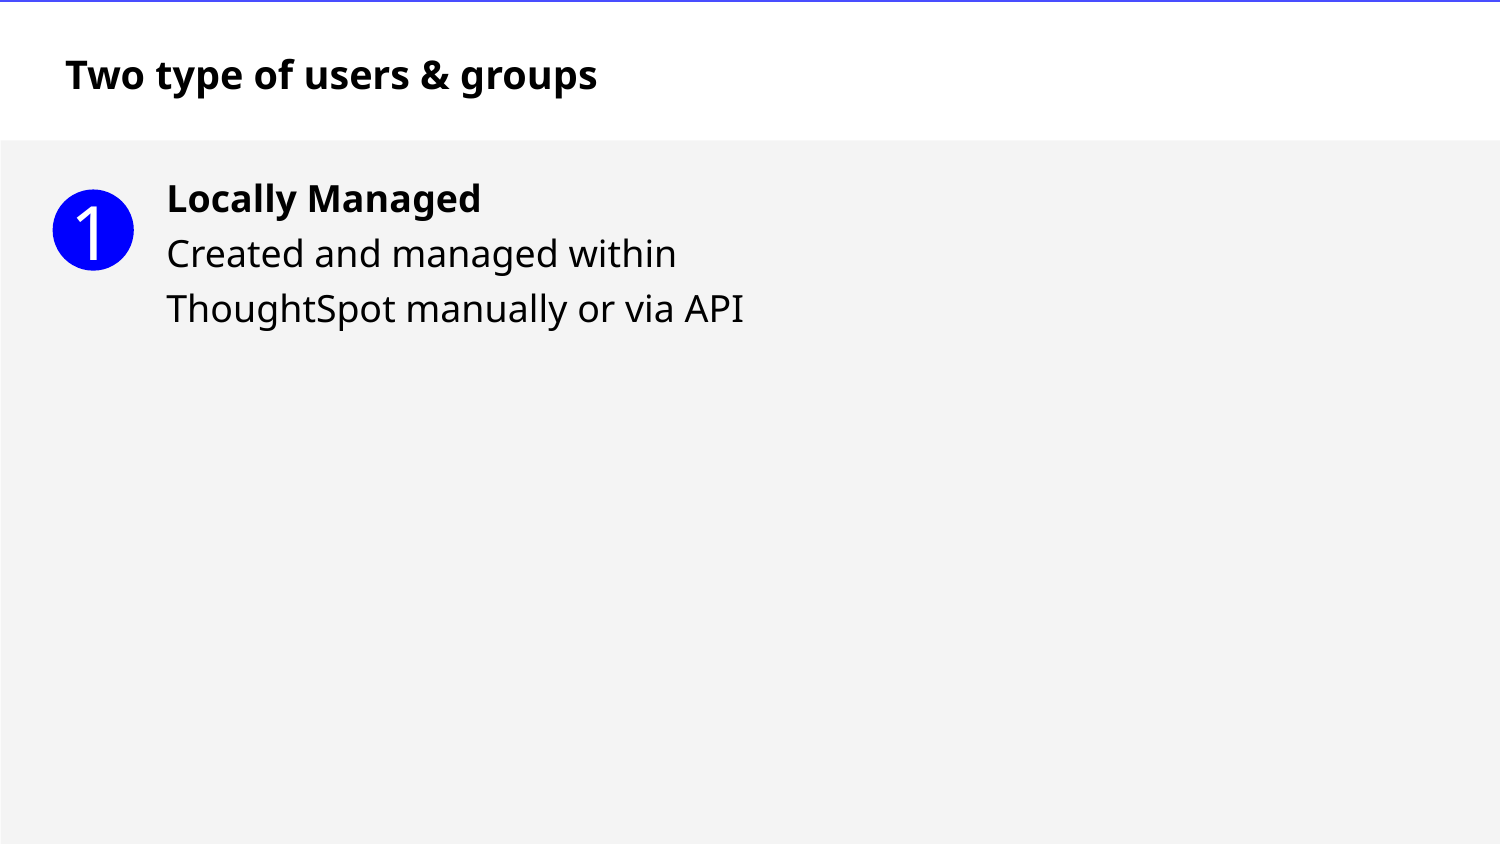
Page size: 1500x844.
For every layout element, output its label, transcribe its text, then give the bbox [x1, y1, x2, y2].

title Two type of users & groups [50, 3, 1462, 144]
list Locally Managed Created and managed within ThoughtSpot manually or via API [126, 160, 898, 718]
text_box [52, 169, 145, 271]
